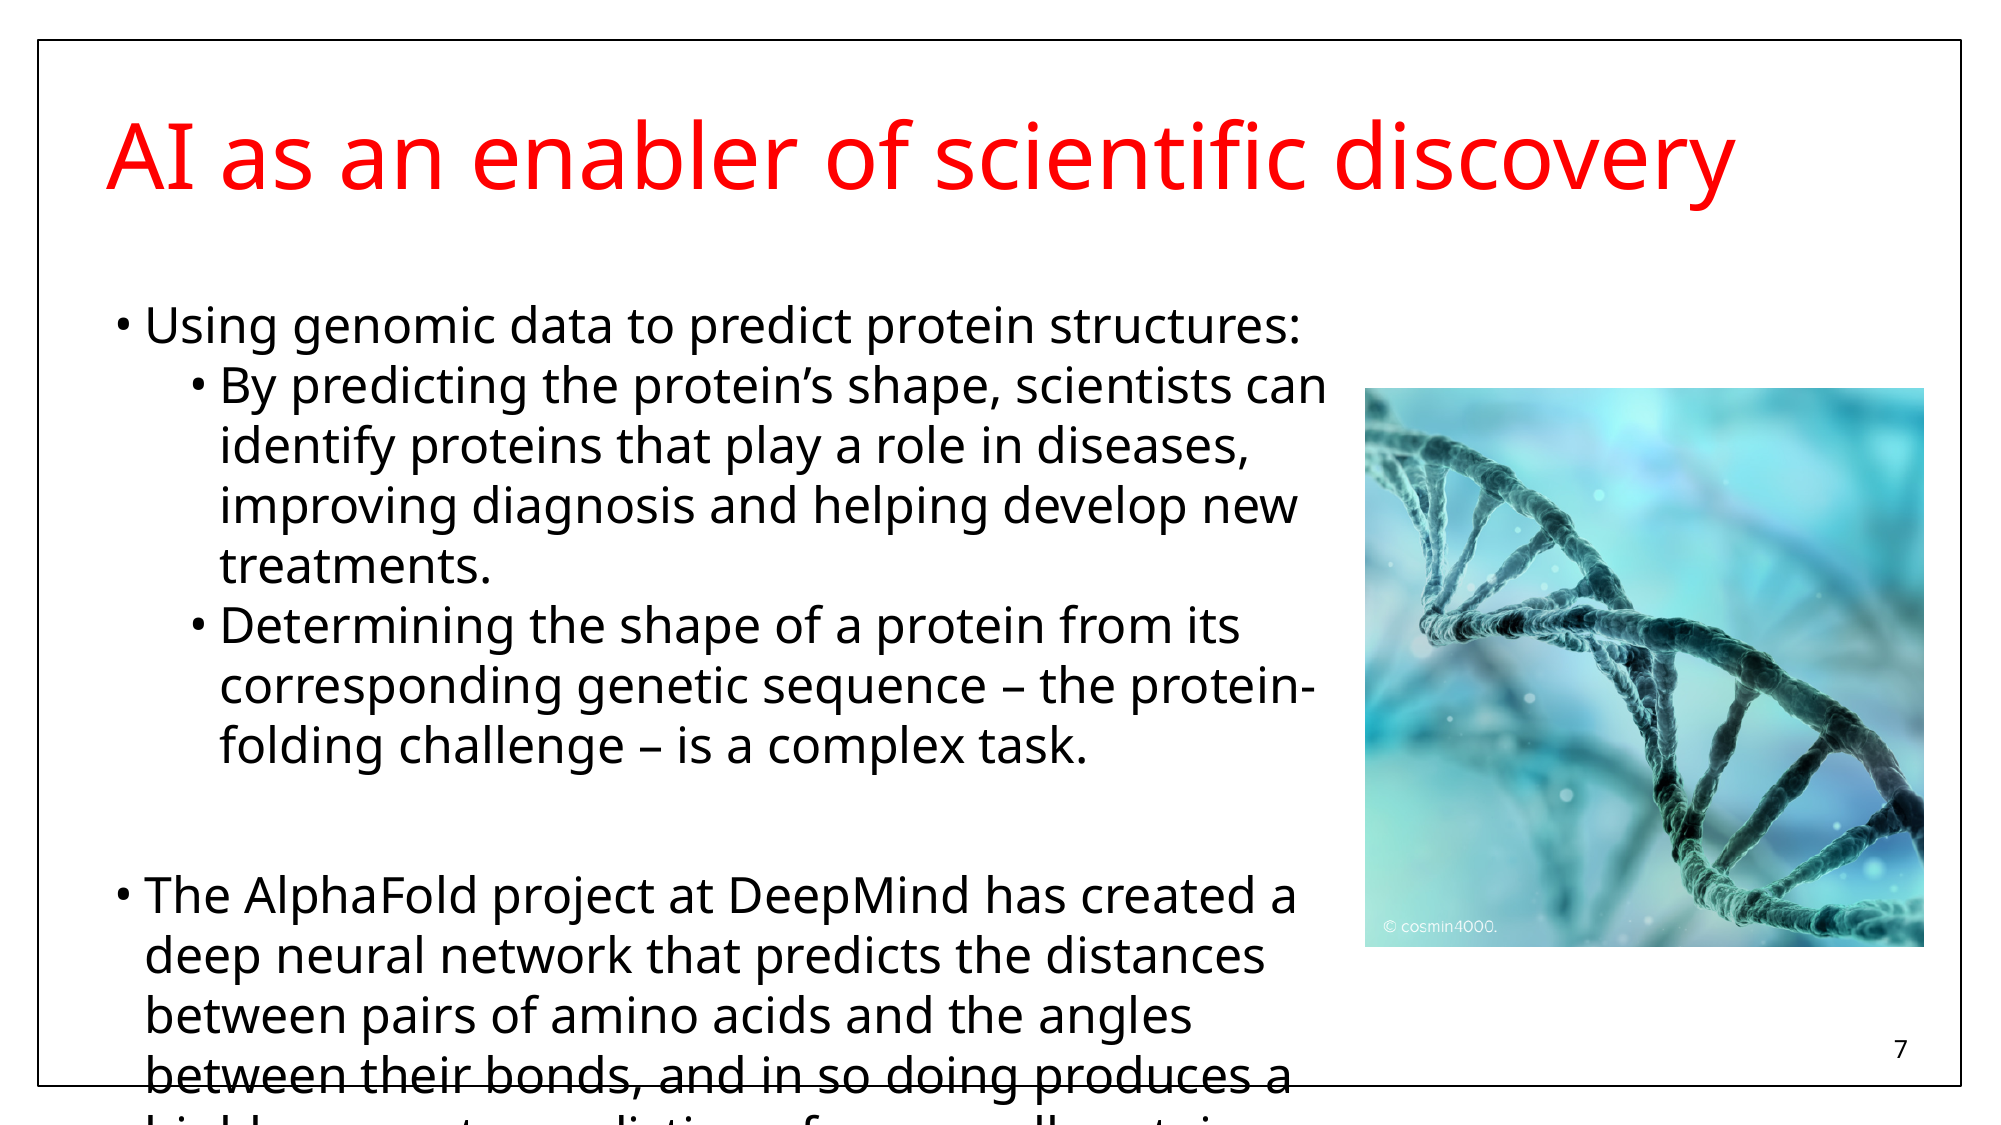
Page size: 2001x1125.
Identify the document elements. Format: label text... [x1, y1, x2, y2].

list Using genomic data to predict protein structures: By predicting the protein’s shape, scientists can identify proteins that play a role in diseases, improving diagnosis and helping develop new treatments. Determining the shape of a protein from its corresponding genetic sequence – the protein-folding challenge – is a complex task. The AlphaFold project at DeepMind has created a deep neural network that predicts the distances between pairs of amino acids and the angles between their bonds, and in so doing produces a highly-accurate prediction of an overall protein structure. [91, 286, 1366, 1058]
slide_number 7 [1643, 1020, 1924, 1081]
title AI as an enabler of scientific discovery [91, 48, 1924, 271]
picture [1365, 387, 1924, 947]
